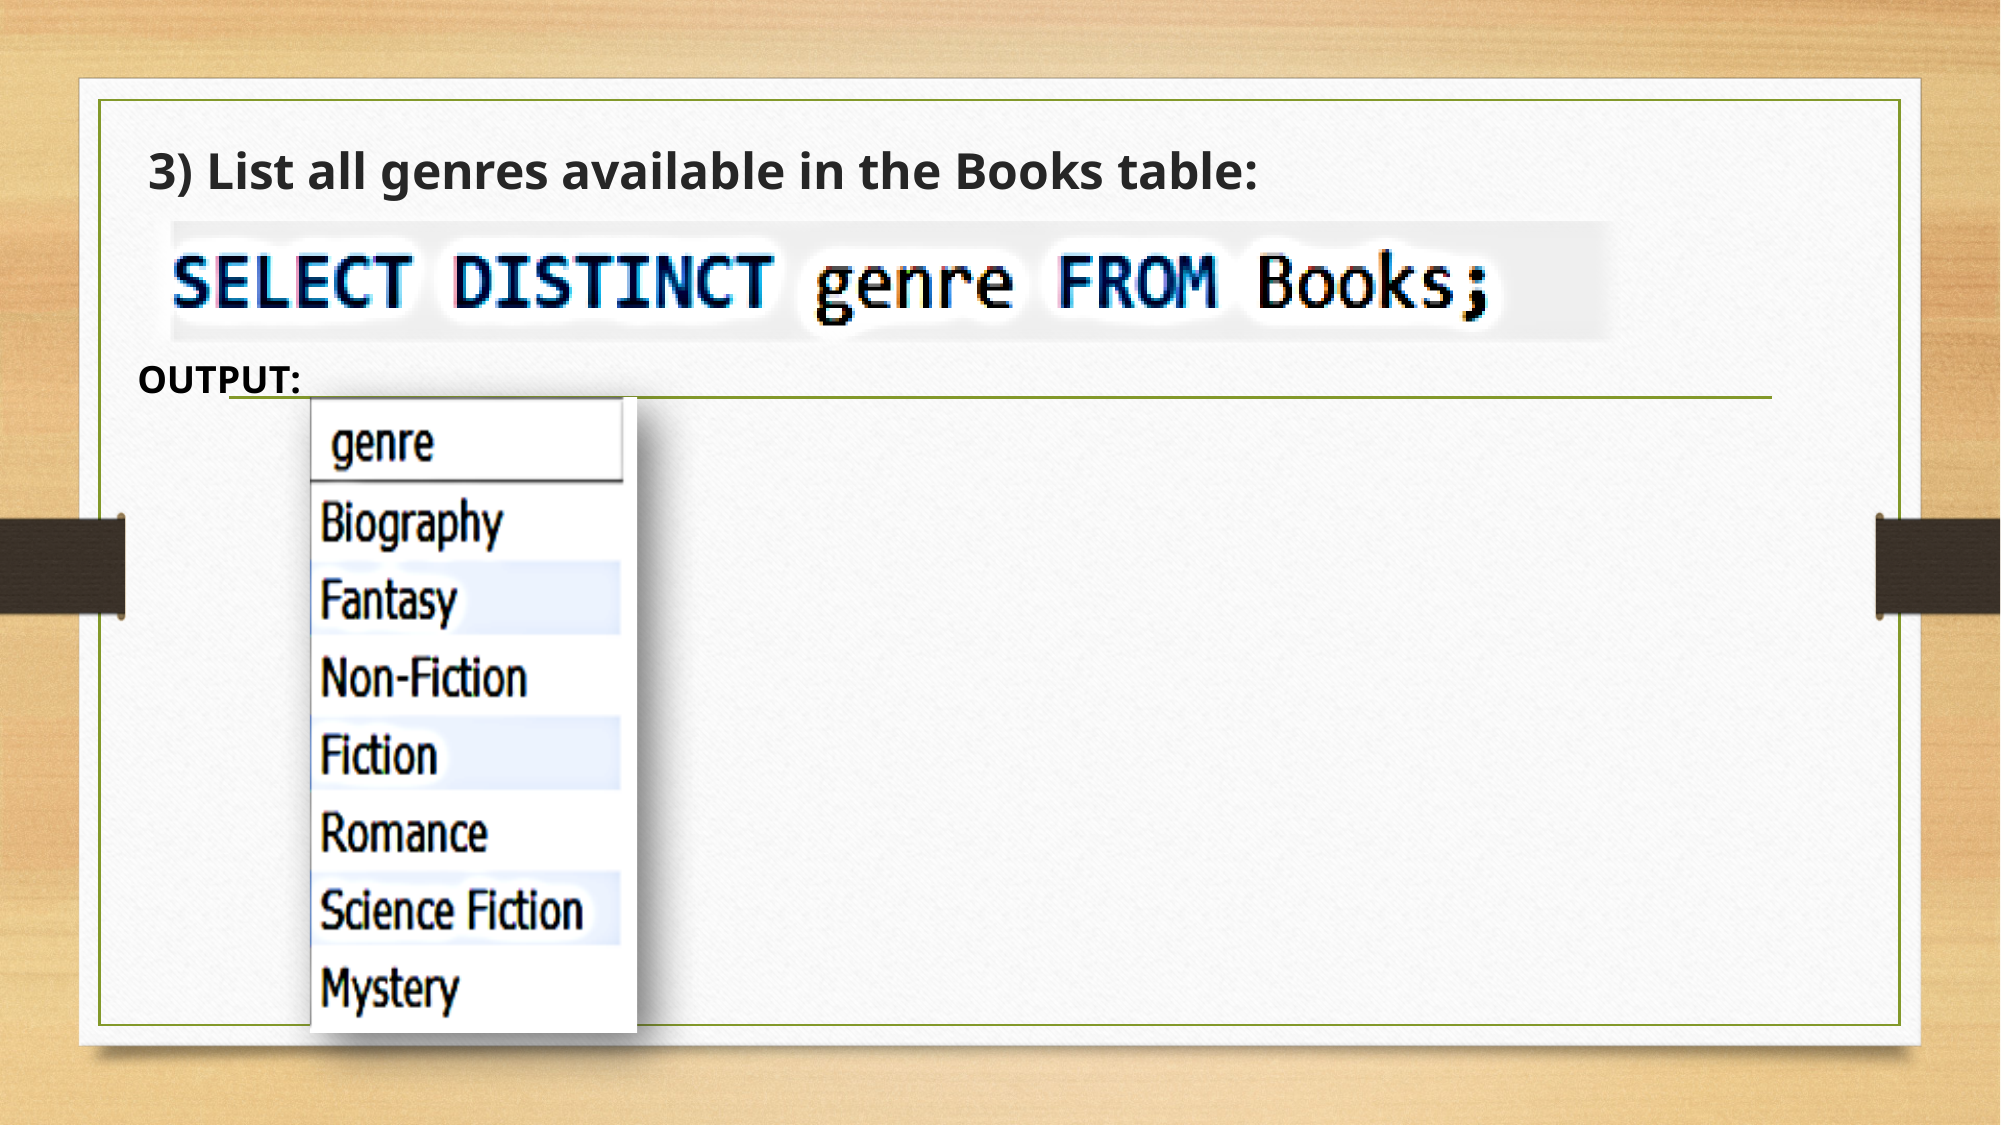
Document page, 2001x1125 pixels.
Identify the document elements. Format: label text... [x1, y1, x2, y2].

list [140, 202, 1621, 355]
picture [0, 0, 2001, 1125]
text_box OUTPUT: [122, 349, 528, 409]
title 3) List all genres available in the Books table: [92, 131, 1315, 208]
